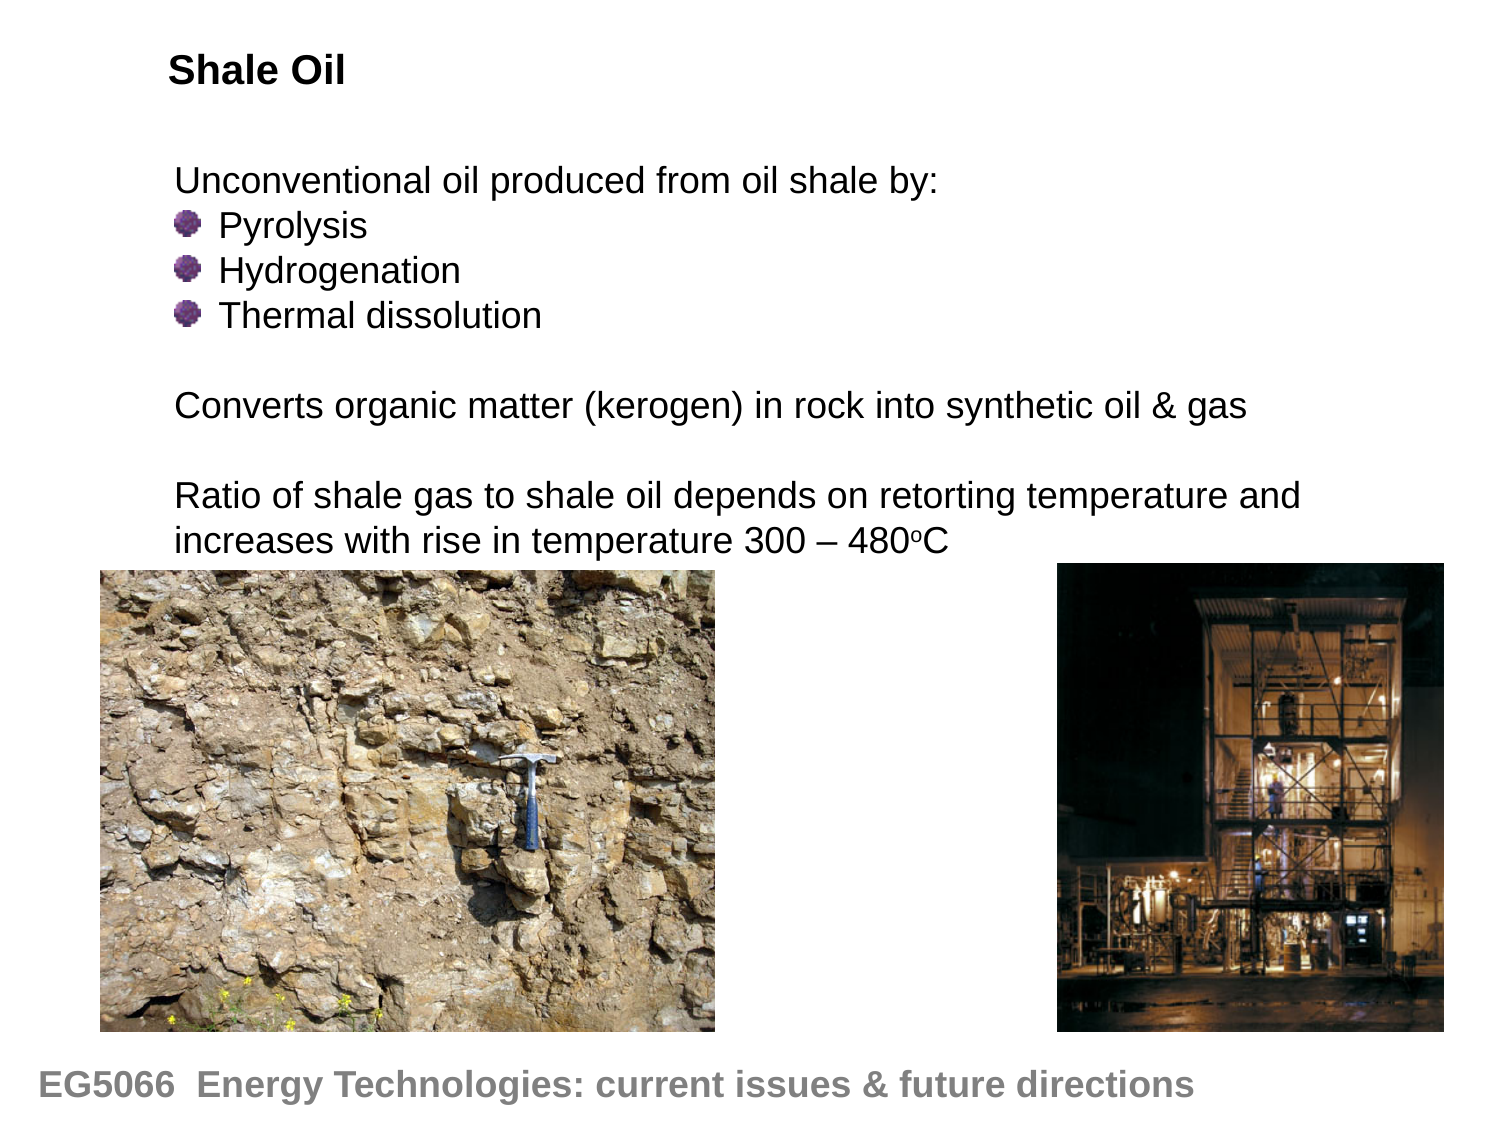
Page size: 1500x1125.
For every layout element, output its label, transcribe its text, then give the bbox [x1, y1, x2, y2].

picture [174, 300, 201, 327]
picture [174, 210, 201, 237]
picture [174, 255, 201, 282]
picture [100, 570, 715, 1032]
text_box Unconventional oil produced from oil shale by: Pyrolysis Hydrogenation Thermal dissolution Converts organic matter (kerogen) in rock into synthetic oil & gas Ratio of shale gas to shale oil depends on retorting temperature and increases with rise in temperature 300 – 480oC [159, 148, 1365, 569]
text_box EG5066 Energy Technologies: current issues & future directions [23, 1052, 1313, 1113]
text_box Shale Oil [153, 35, 362, 100]
picture [1056, 562, 1444, 1032]
